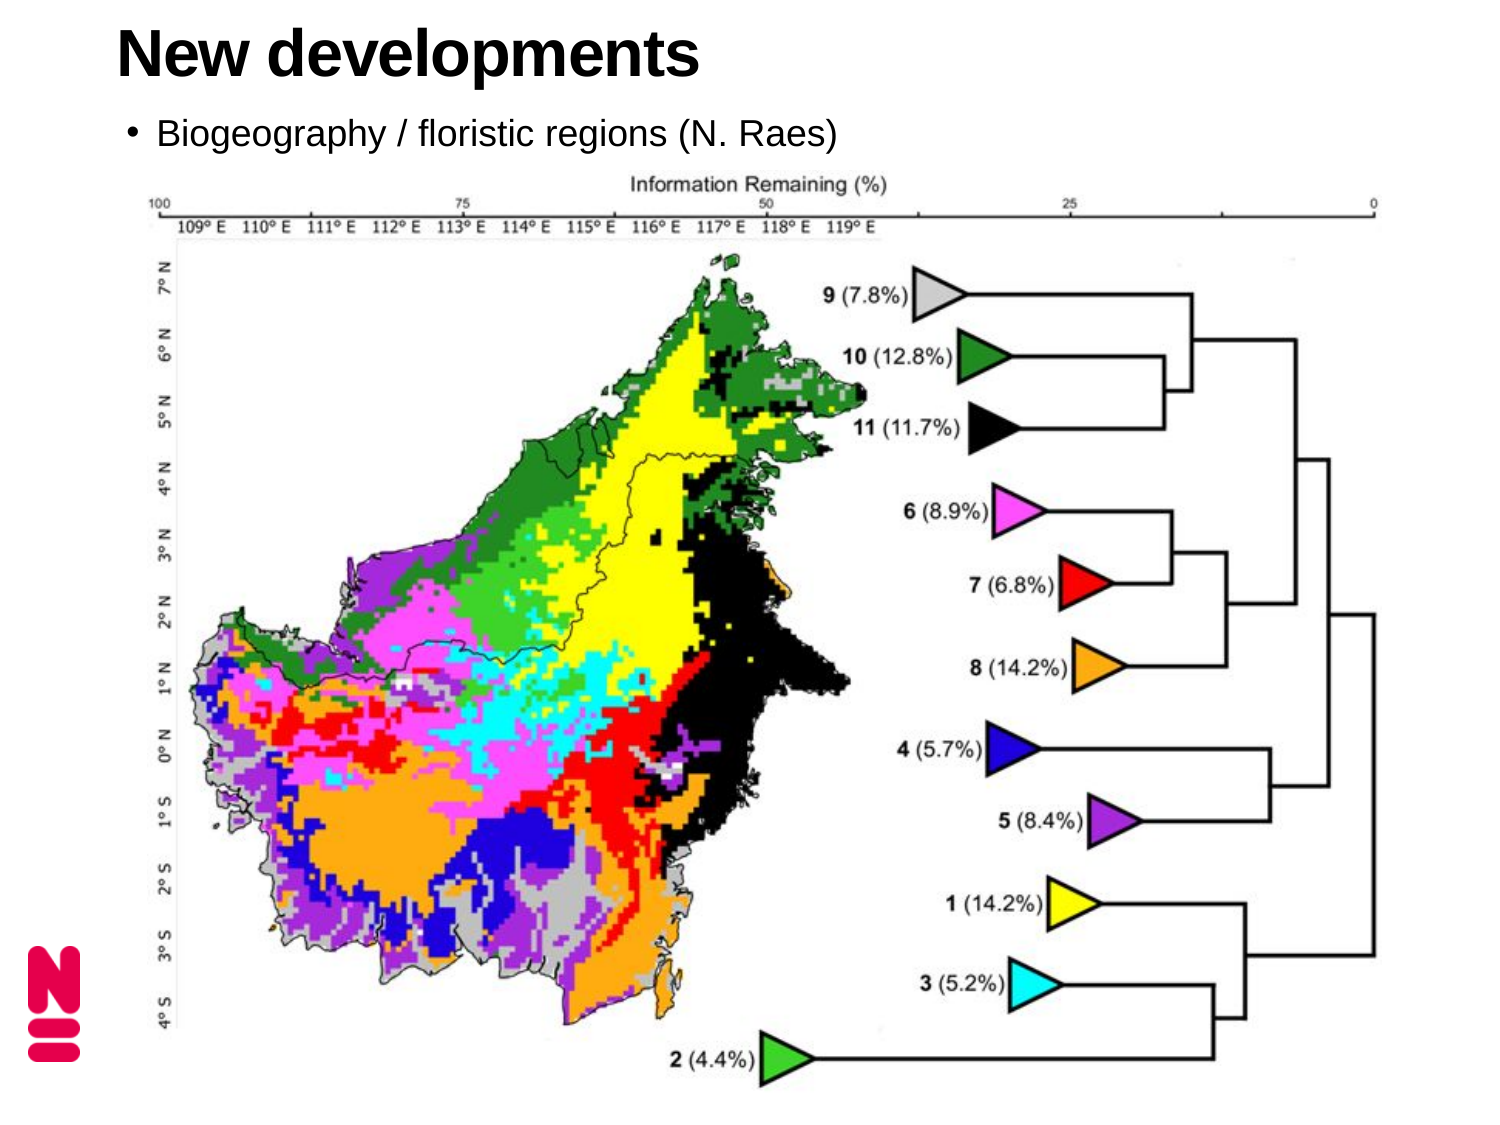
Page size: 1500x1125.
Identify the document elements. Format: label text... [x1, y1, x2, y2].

list Biogeography / floristic regions (N. Raes) [126, 113, 1471, 1083]
picture [147, 169, 1383, 1095]
title New developments [116, 19, 1400, 102]
picture [28, 946, 80, 1062]
